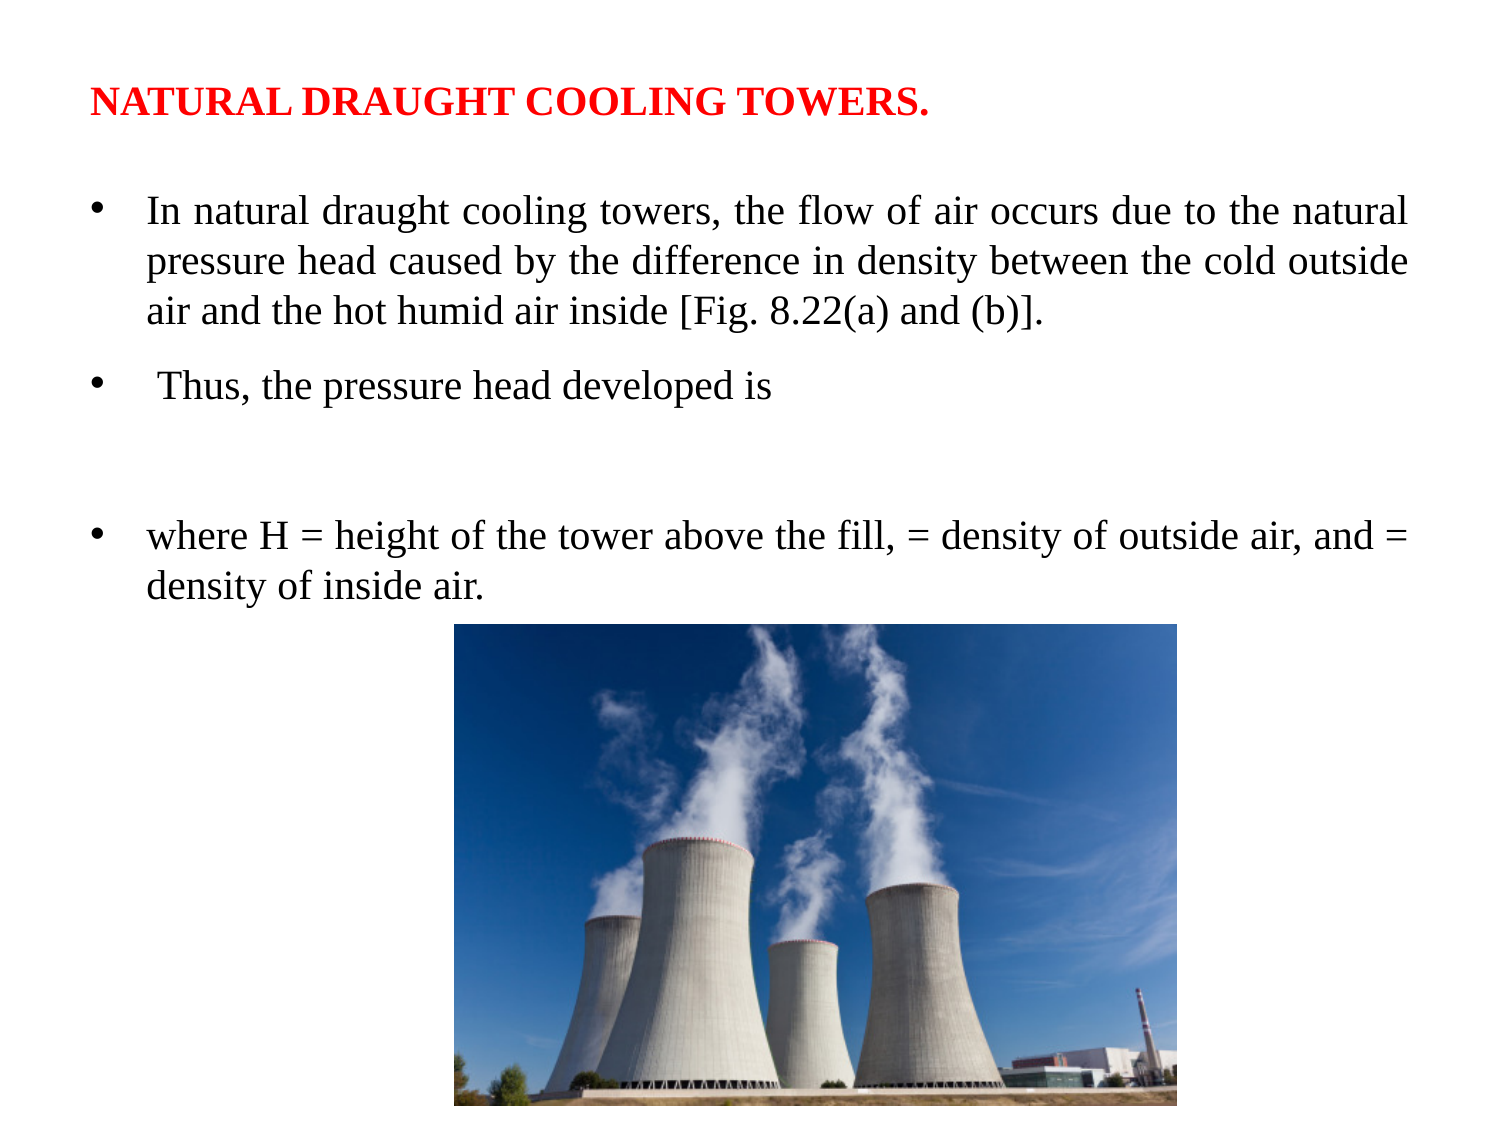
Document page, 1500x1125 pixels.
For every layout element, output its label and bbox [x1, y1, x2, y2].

picture [454, 624, 1177, 1107]
